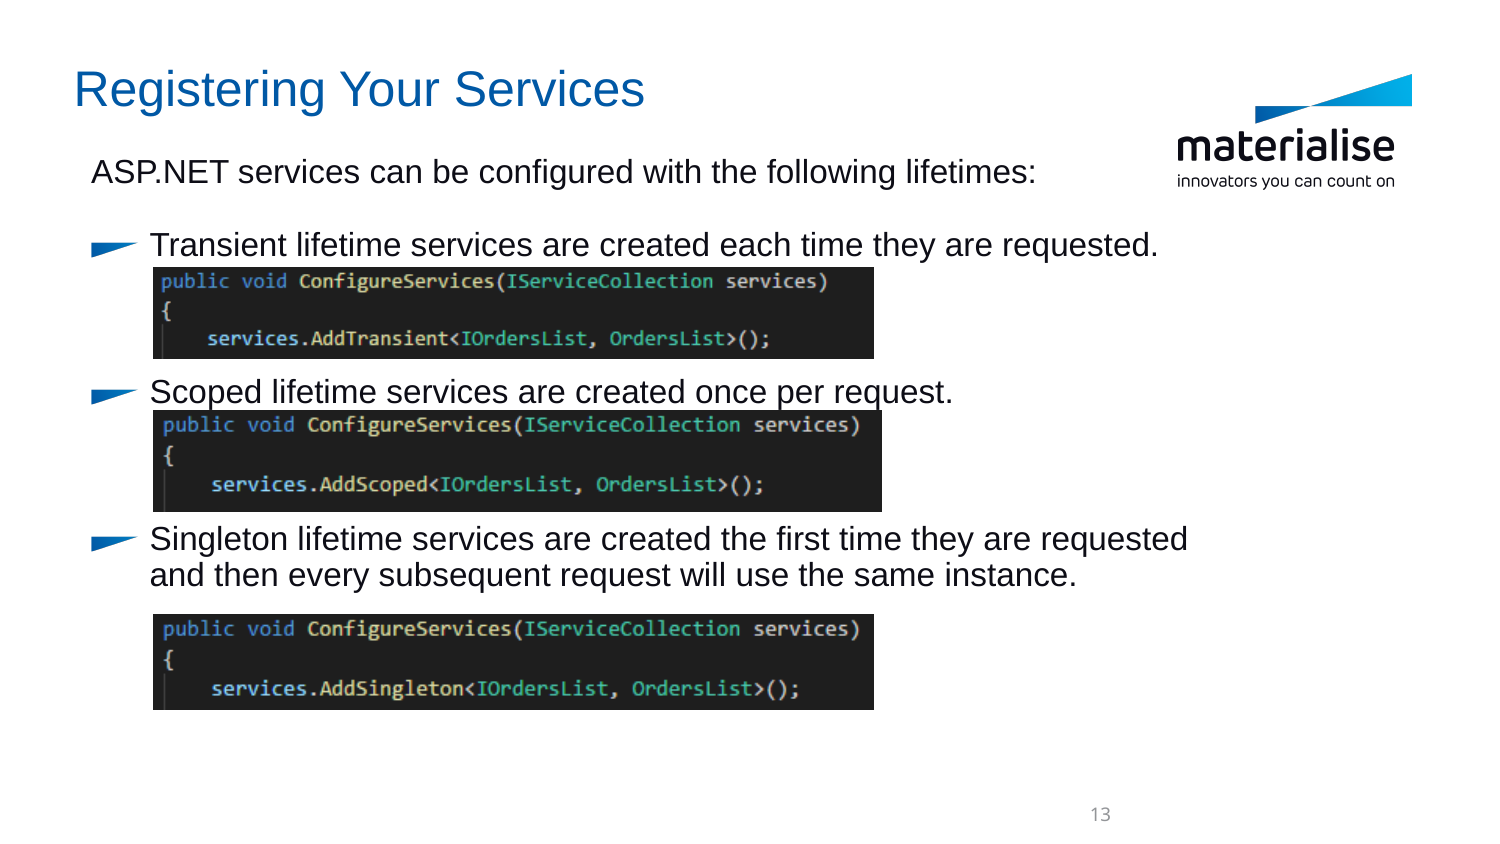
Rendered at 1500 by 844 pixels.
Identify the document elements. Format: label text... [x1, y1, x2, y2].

picture [91, 523, 139, 552]
slide_number 13 [1074, 794, 1425, 844]
picture [91, 229, 139, 258]
list ASP.NET services can be configured with the following lifetimes: Transient lifetime services are created each time they are requested. Scoped lifetime services are created once per request. Singleton lifetime services are created the first time they are requested and then every subsequent request will use the same instance. [76, 146, 1236, 711]
picture [152, 266, 874, 359]
picture [91, 376, 139, 405]
picture [152, 614, 874, 711]
picture [1178, 74, 1412, 190]
title Registering Your Services [58, 47, 1164, 126]
picture [152, 409, 882, 512]
